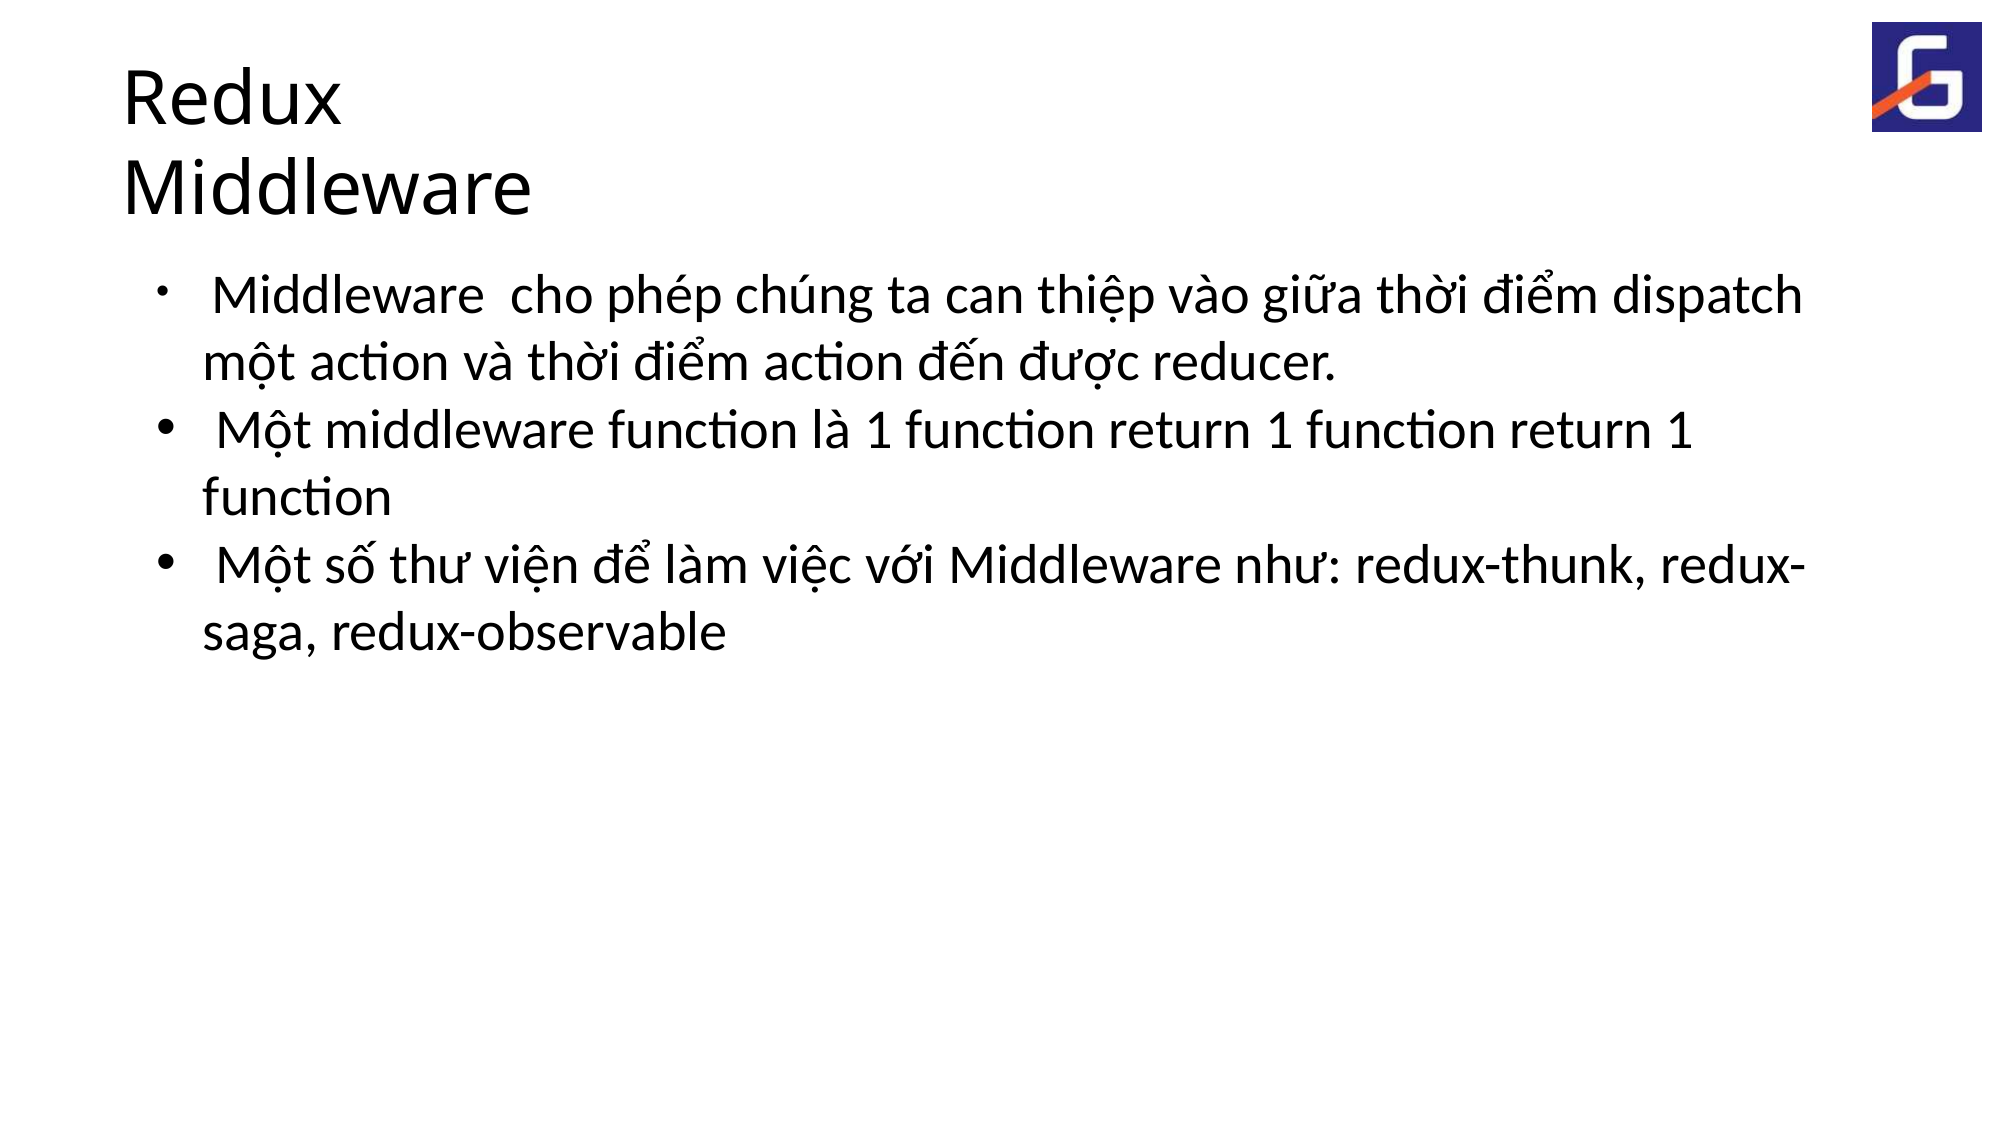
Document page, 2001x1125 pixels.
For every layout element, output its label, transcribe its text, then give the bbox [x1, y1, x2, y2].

text_box Middleware cho phép chúng ta can thiệp vào giữa thời điểm dispatch một action và thời điểm action đến được reducer. Một middleware function là 1 function return 1 function return 1 function Một số thư viện để làm việc với Middleware như: redux-thunk, redux-saga, redux-observable [155, 257, 1815, 984]
picture [1872, 22, 1982, 132]
text_box Redux Middleware [121, 49, 729, 120]
